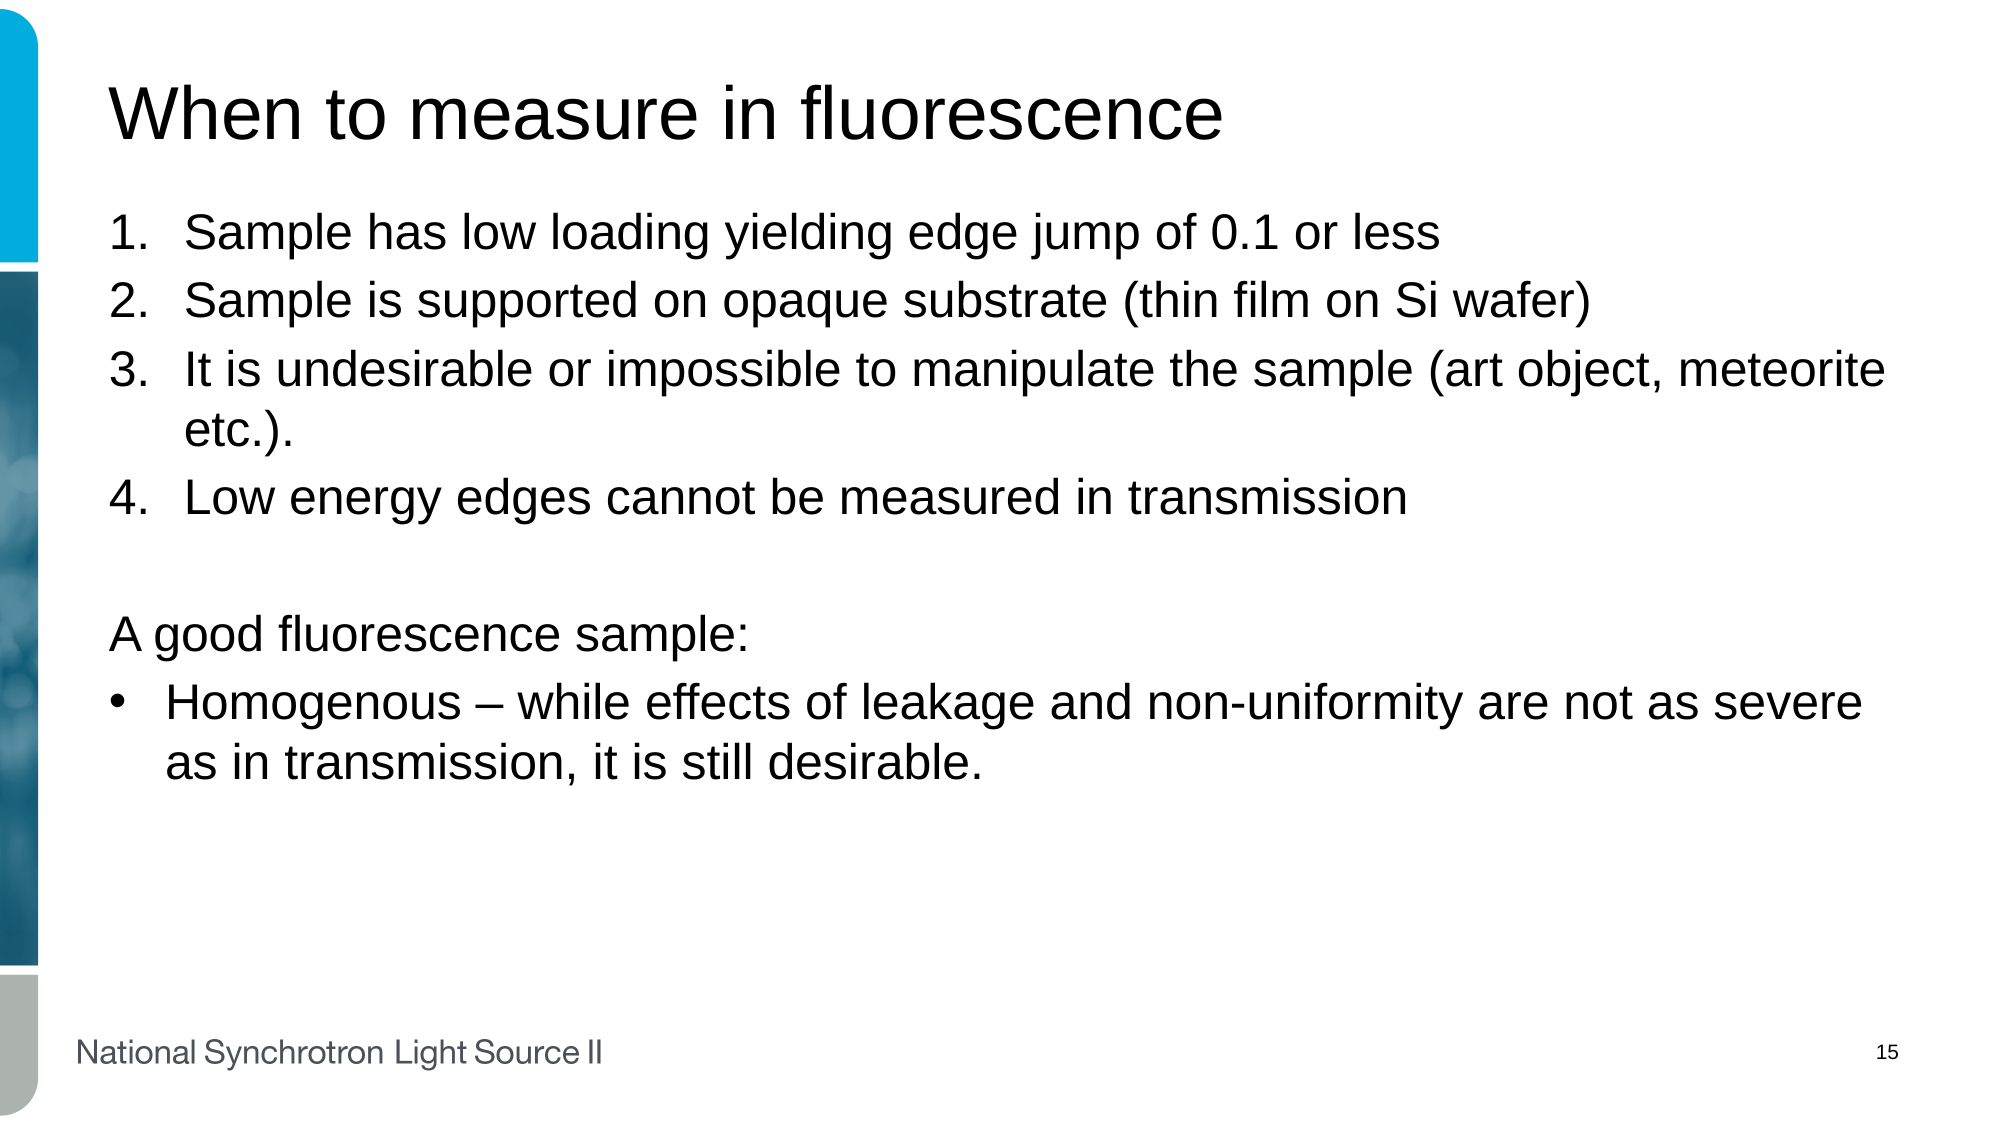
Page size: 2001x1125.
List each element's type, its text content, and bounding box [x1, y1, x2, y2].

title When to measure in fluorescence [93, 59, 1907, 171]
picture [0, 0, 2001, 1125]
list Sample has low loading yielding edge jump of 0.1 or less Sample is supported on opaque substrate (thin film on Si wafer) It is undesirable or impossible to manipulate the sample (art object, meteorite etc.). Low energy edges cannot be measured in transmission A good fluorescence sample: Homogenous – while effects of leakage and non-uniformity are not as severe as in transmission, it is still desirable. [93, 192, 1907, 990]
